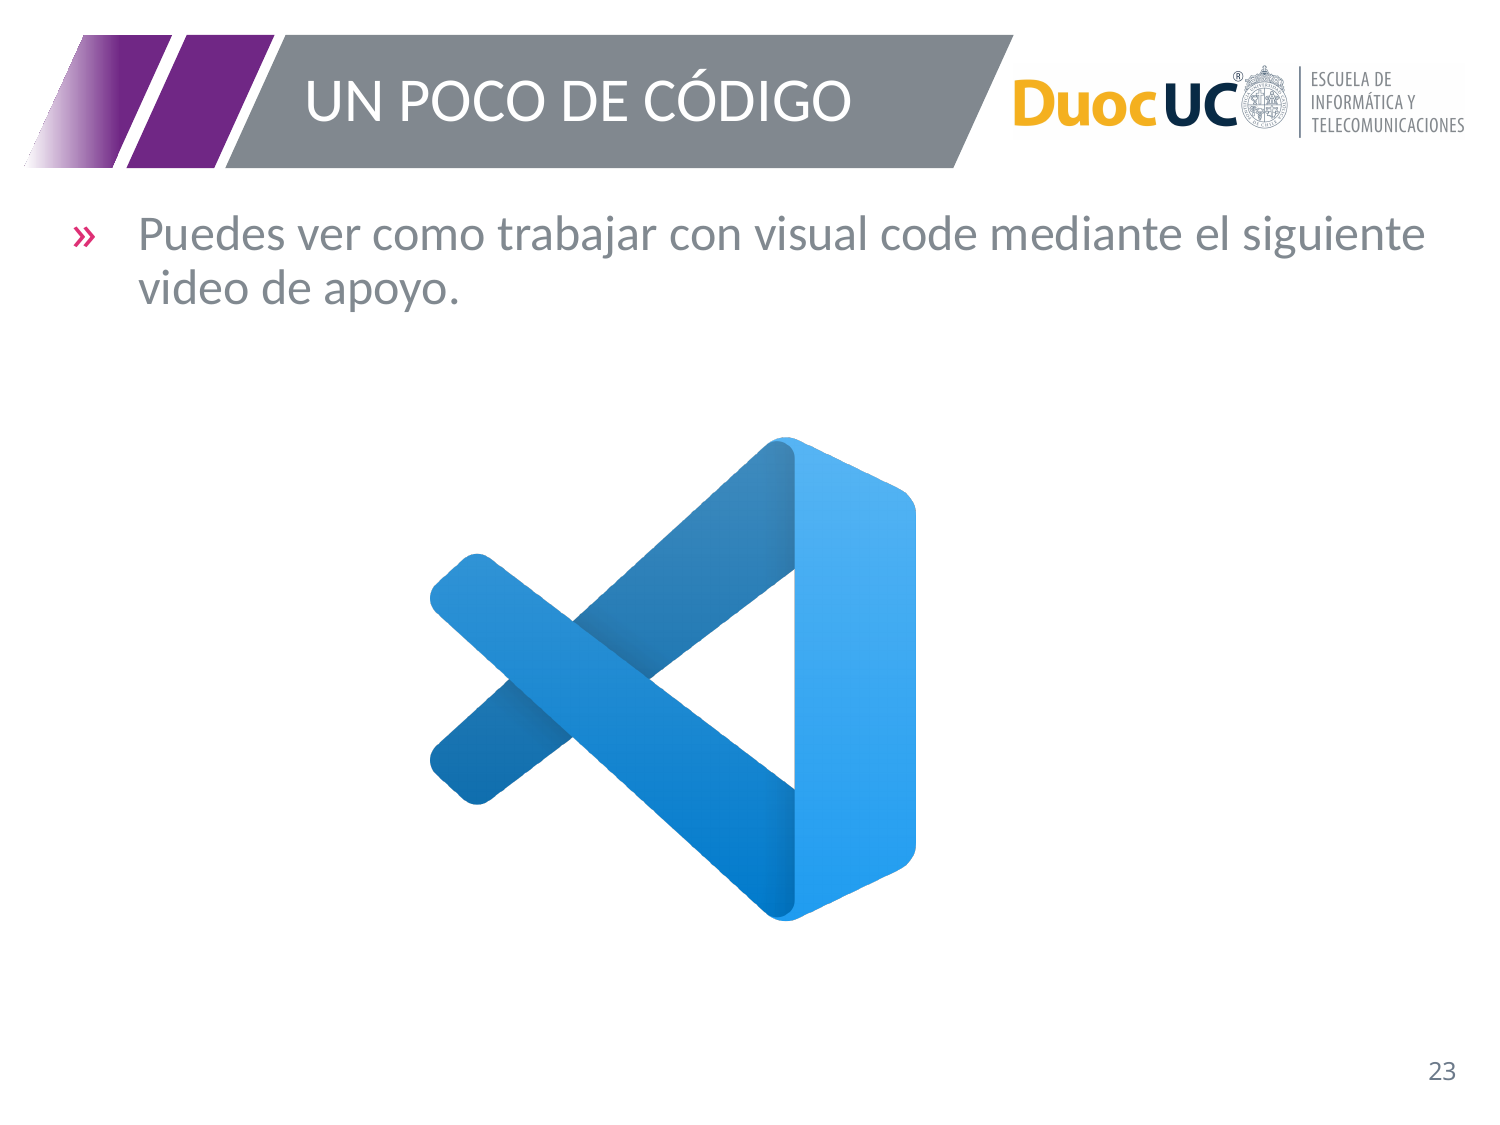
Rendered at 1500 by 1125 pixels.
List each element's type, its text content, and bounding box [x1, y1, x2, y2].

picture [1013, 63, 1465, 140]
list Puedes ver como trabajar con visual code mediante el siguiente video de apoyo. [48, 199, 1452, 1043]
title UN POCO DE CÓDIGO [289, 34, 993, 169]
picture [430, 436, 916, 922]
